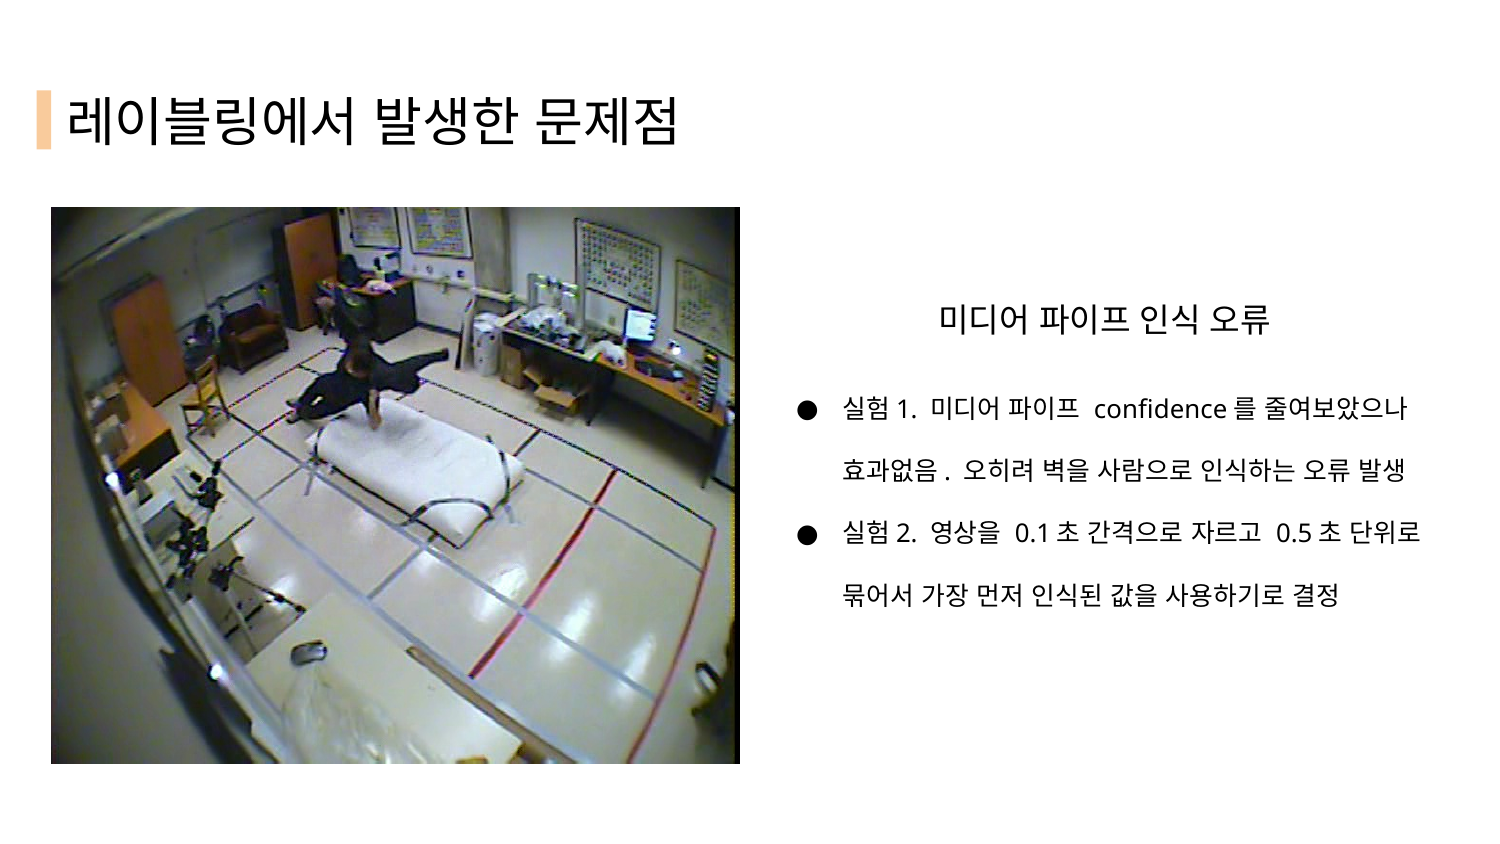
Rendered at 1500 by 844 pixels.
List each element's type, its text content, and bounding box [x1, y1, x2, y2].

picture [50, 207, 740, 764]
text_box [36, 90, 52, 150]
list 미디어 파이프 인식 오류 실험1. 미디어 파이프 confidence를 줄여보았으나 효과없음. 오히려 벽을 사람으로 인식하는 오류 발생 실험2. 영상을 0.1초 간격으로 자르고 0.5초 단위로 묶어서 가장 먼저 인식된 값을 사용하기로 결정 [760, 263, 1449, 708]
title 레이블링에서 발생한 문제점 [51, 72, 1449, 167]
